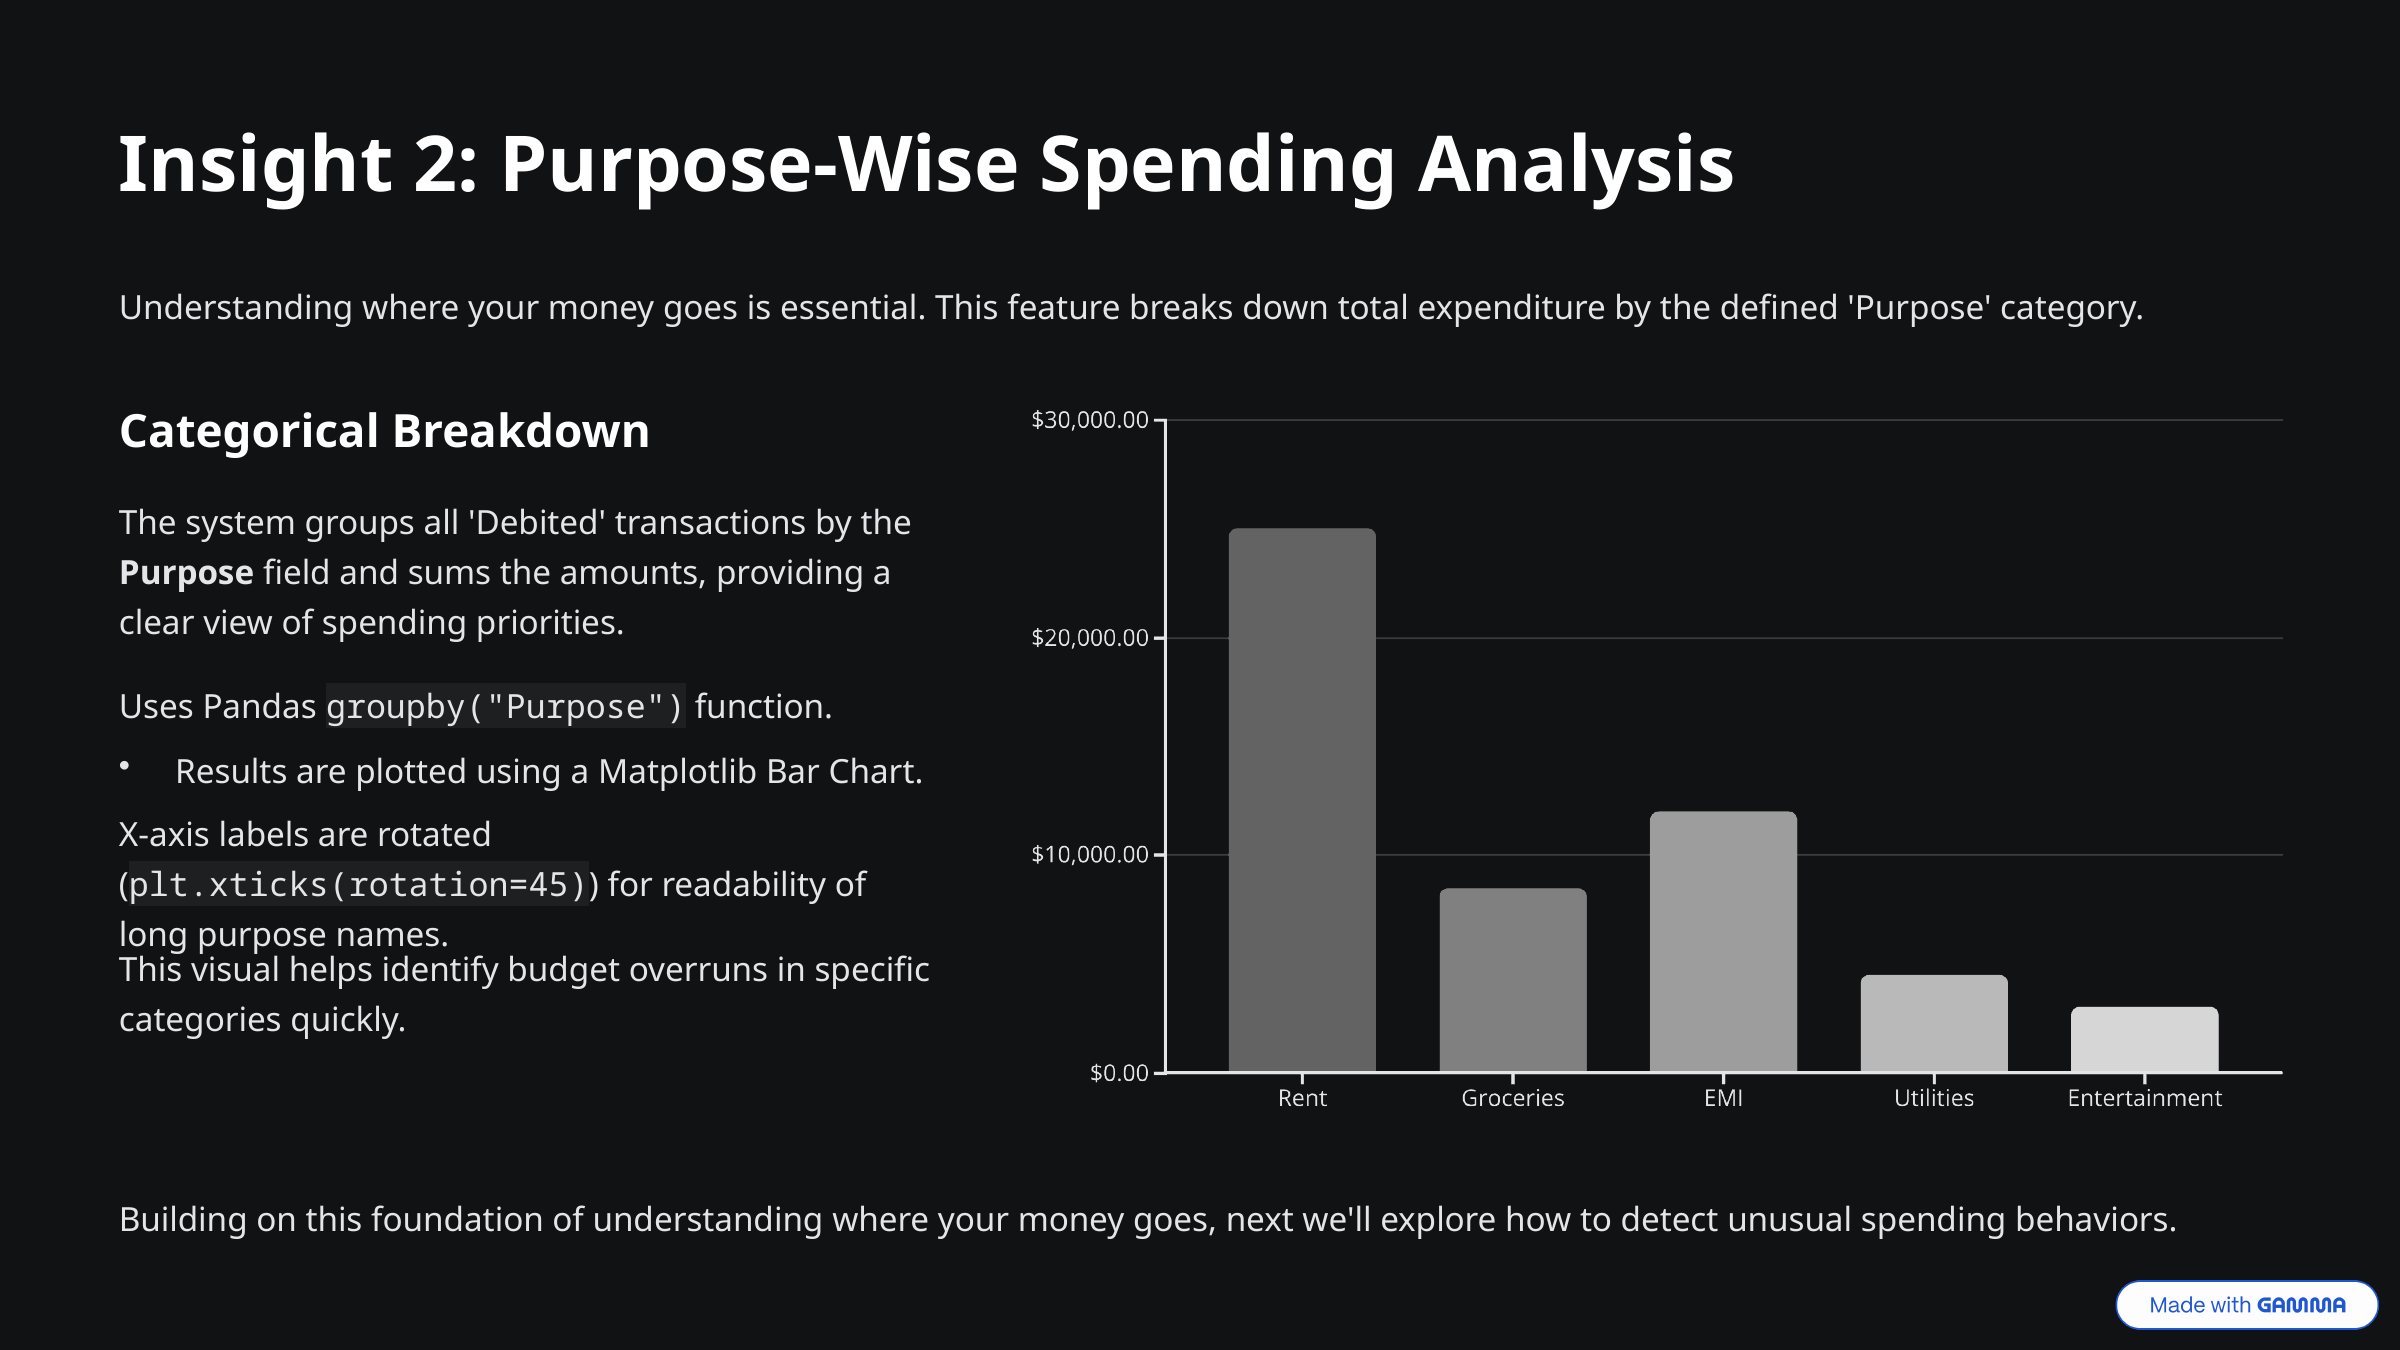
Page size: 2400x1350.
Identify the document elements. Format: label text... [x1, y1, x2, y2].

text_box Results are plotted using a Matplotlib Bar Chart. [118, 740, 934, 792]
text_box The system groups all 'Debited' transactions by the Purpose field and sums the amounts, providing a clear view of spending priorities. [118, 491, 934, 645]
text_box Insight 2: Purpose-Wise Spending Analysis [118, 111, 1849, 208]
text_box Building on this foundation of understanding where your money goes, next we'll explore how to detect unusual spending behaviors. [118, 1187, 2281, 1239]
text_box Uses Pandas groupby("Purpose") function. [118, 674, 934, 729]
text_box This visual helps identify budget overruns in specific categories quickly. [118, 938, 934, 1041]
picture [1018, 403, 2283, 1112]
picture [2106, 1271, 2389, 1339]
text_box X-axis labels are rotated (plt.xticks(rotation=45)) for readability of long purpose names. [118, 803, 934, 908]
text_box Understanding where your money goes is essential. This feature breaks down total expenditure by the defined 'Purpose' category. [118, 275, 2281, 327]
text_box Categorical Breakdown [118, 399, 688, 458]
